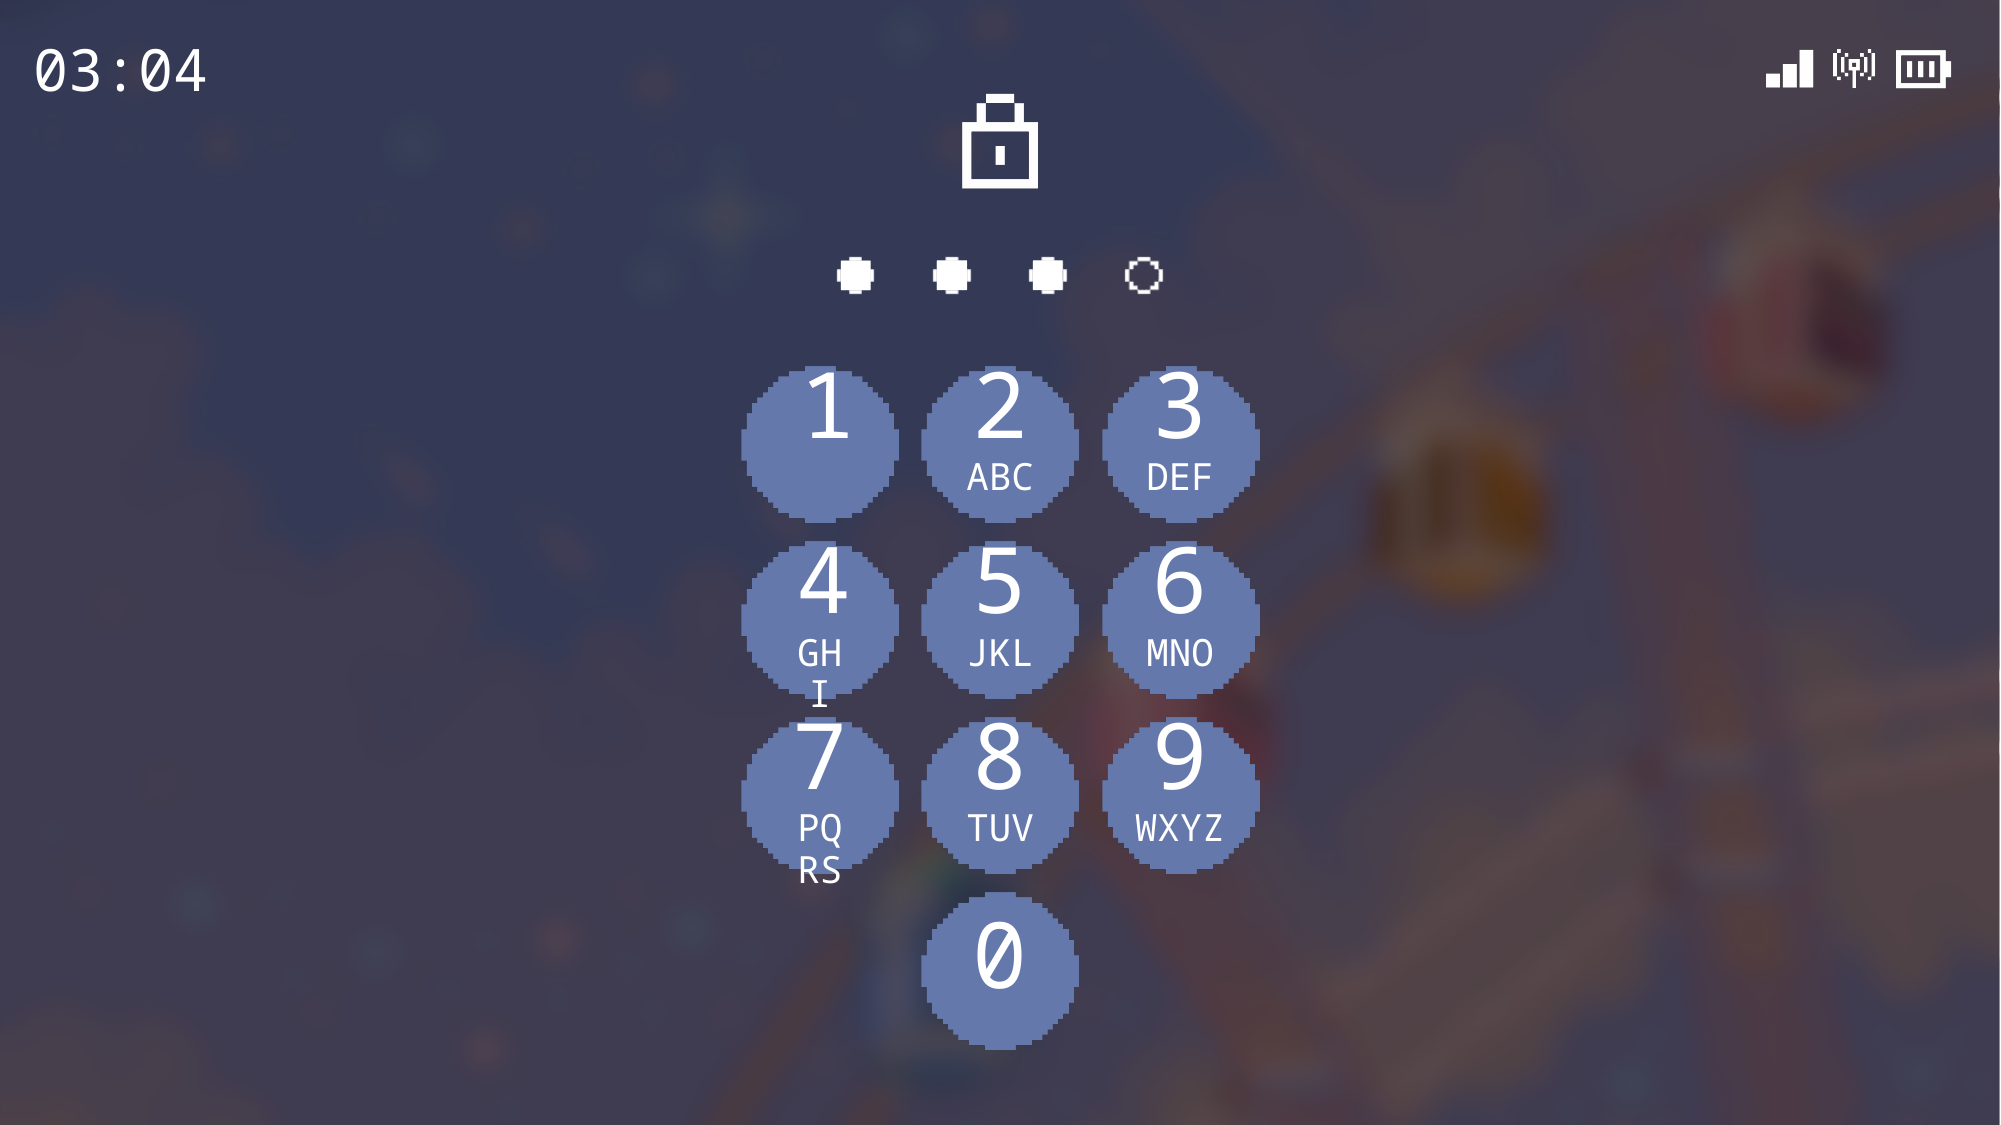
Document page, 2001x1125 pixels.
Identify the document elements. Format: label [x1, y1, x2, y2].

picture [0, 0, 2000, 1125]
text_box [1761, 36, 1957, 102]
text_box [835, 254, 1165, 296]
